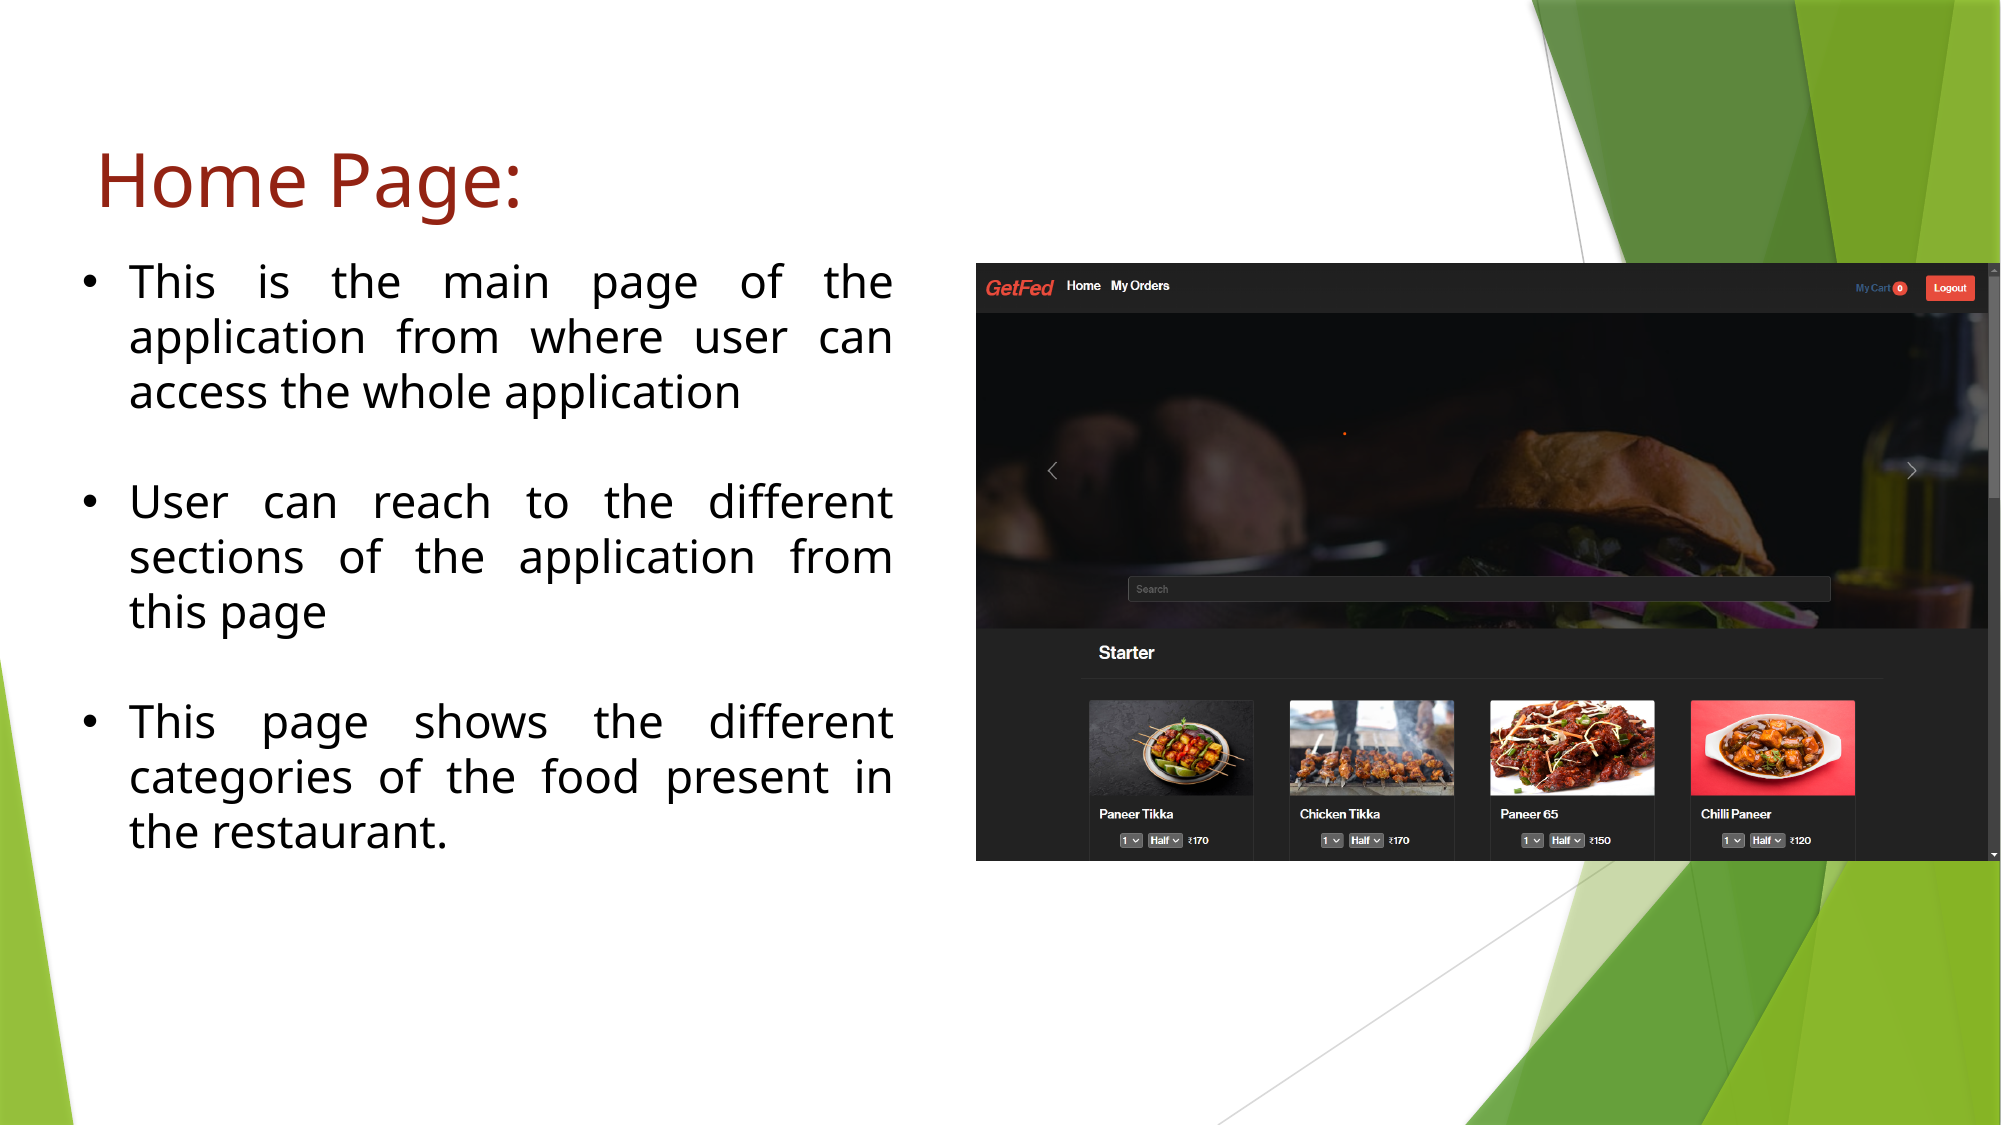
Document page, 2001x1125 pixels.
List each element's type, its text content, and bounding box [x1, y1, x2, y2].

picture [976, 263, 2000, 862]
text_box This is the main page of the application from where user can access the whole application User can reach to the different sections of the application from this page This page shows the different categories of the food present in the restaurant. [67, 200, 910, 865]
text_box Home Page: [80, 125, 540, 200]
